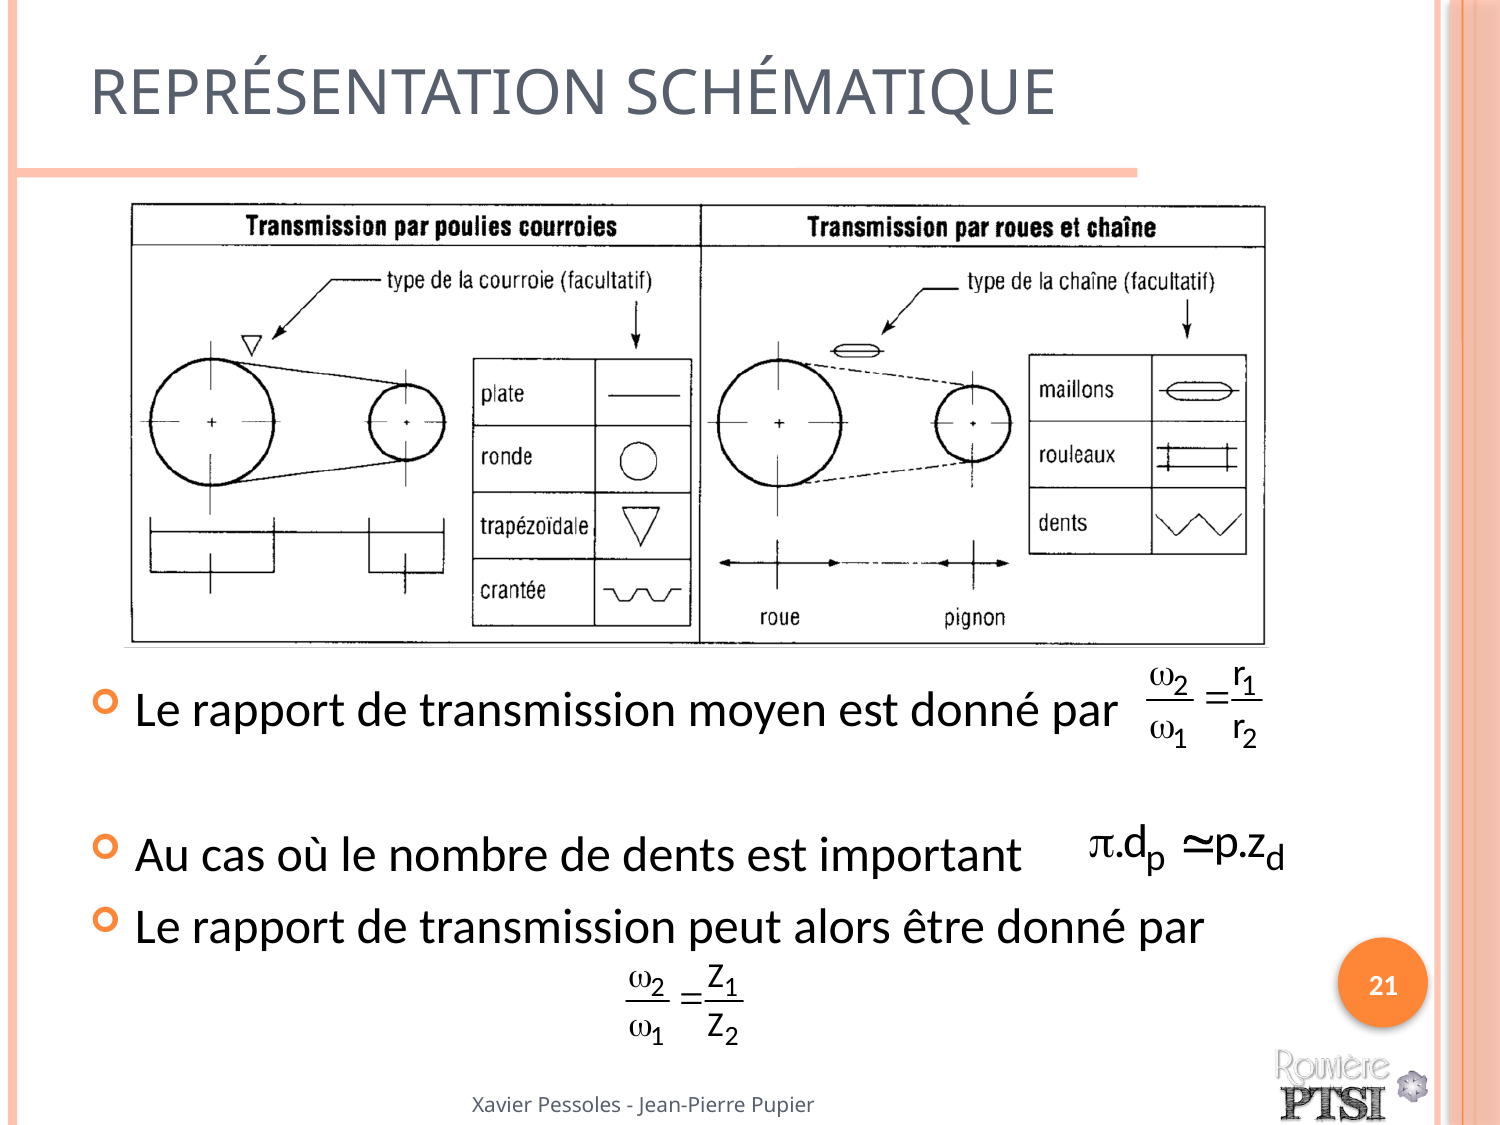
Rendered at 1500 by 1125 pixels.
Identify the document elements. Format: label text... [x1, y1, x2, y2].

picture [123, 195, 1271, 649]
title Représentation schématique [75, 19, 1300, 161]
picture [1274, 1048, 1428, 1125]
slide_number 21 [1333, 940, 1434, 1027]
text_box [1080, 809, 1294, 889]
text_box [1139, 647, 1271, 758]
list Le rapport de transmission moyen est donné par Au cas où le nombre de dents est important Le rapport de transmission peut alors être donné par [75, 668, 1300, 1062]
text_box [619, 951, 751, 1055]
footer Xavier Pessoles - Jean-Pierre Pupier [12, 1086, 1275, 1125]
